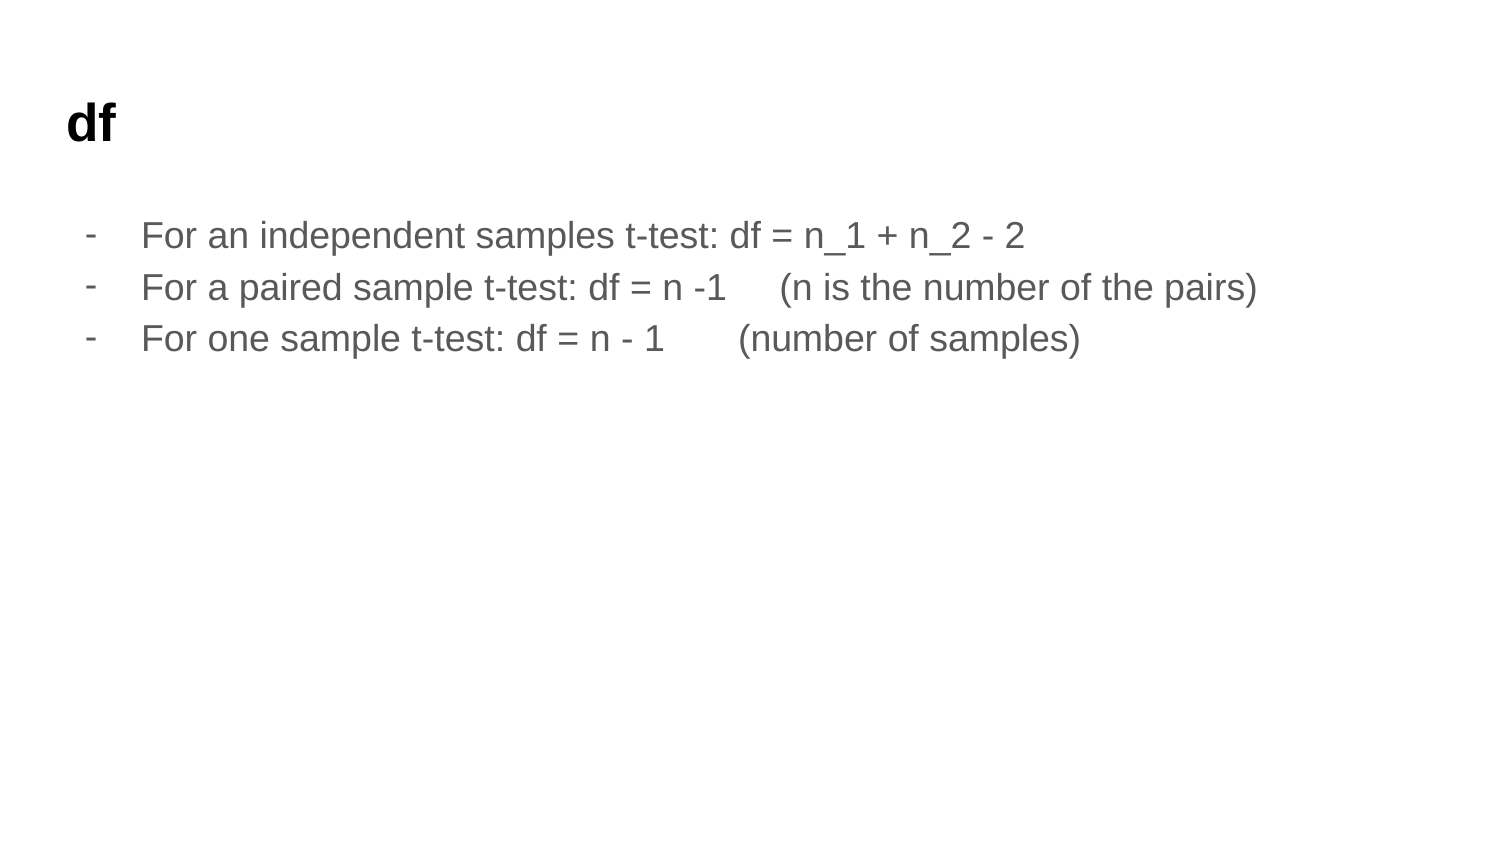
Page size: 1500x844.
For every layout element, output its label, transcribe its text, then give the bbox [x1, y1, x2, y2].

list For an independent samples t-test: df = n_1 + n_2 - 2 For a paired sample t-test: df = n -1 (n is the number of the pairs) For one sample t-test: df = n - 1 (number of samples) [51, 189, 1449, 750]
title df [51, 72, 1449, 167]
